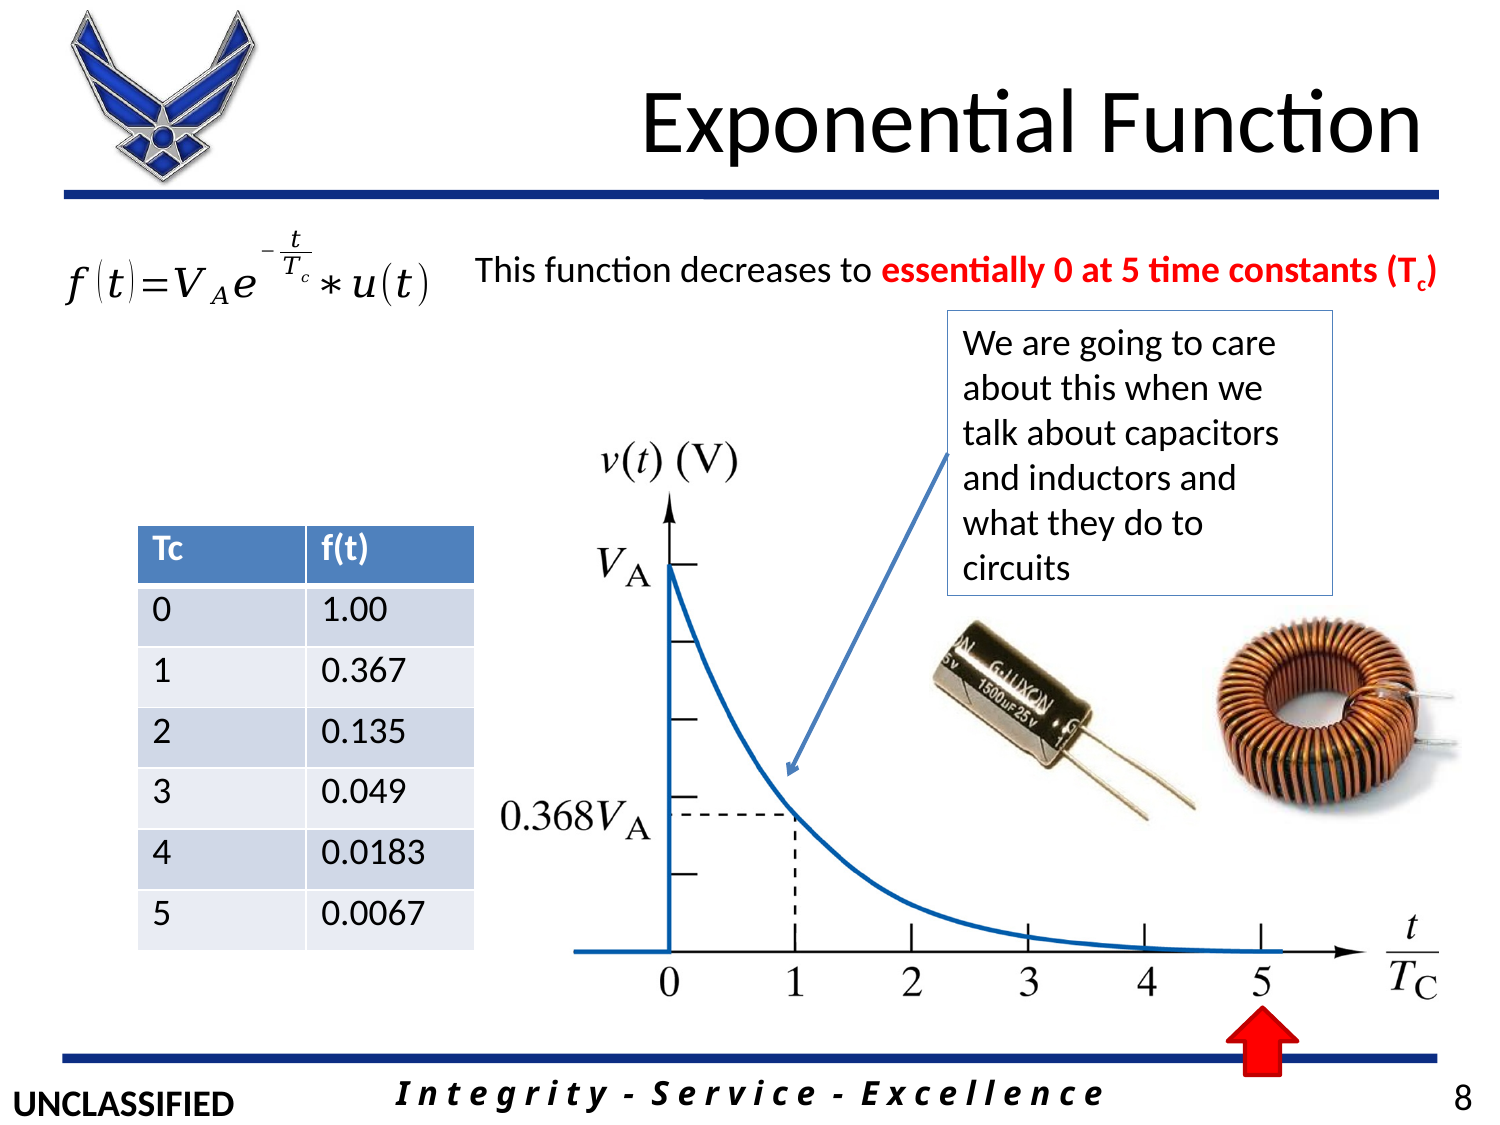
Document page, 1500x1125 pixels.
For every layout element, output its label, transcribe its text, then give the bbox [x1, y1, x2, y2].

table_cell 2 [138, 708, 305, 767]
table_header f(t) [307, 526, 474, 583]
text_box We are going to care about this when we talk about capacitors and inductors and what they do to circuits [947, 310, 1333, 435]
picture [499, 437, 1463, 1008]
slide_number 8 [1137, 1065, 1488, 1125]
title Exponential Function [270, 45, 1440, 188]
table_cell 0.0067 [307, 891, 474, 950]
text_box This function decreases to essentially 0 at 5 time constants (Tc) [460, 237, 1453, 304]
table_cell 0 [138, 589, 305, 646]
table_cell 0.0183 [307, 830, 474, 889]
text_box [1225, 1016, 1300, 1078]
picture [65, 5, 261, 188]
table_cell 0.367 [307, 648, 474, 707]
table_cell 0.049 [307, 769, 474, 828]
table_cell 3 [138, 769, 305, 828]
table_cell 1 [138, 648, 305, 707]
table_cell 1.00 [307, 589, 474, 646]
table_cell 0.135 [307, 708, 474, 767]
table_cell 4 [138, 830, 305, 889]
table_header Tc [138, 526, 305, 583]
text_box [787, 454, 949, 777]
table_cell 5 [138, 891, 305, 950]
